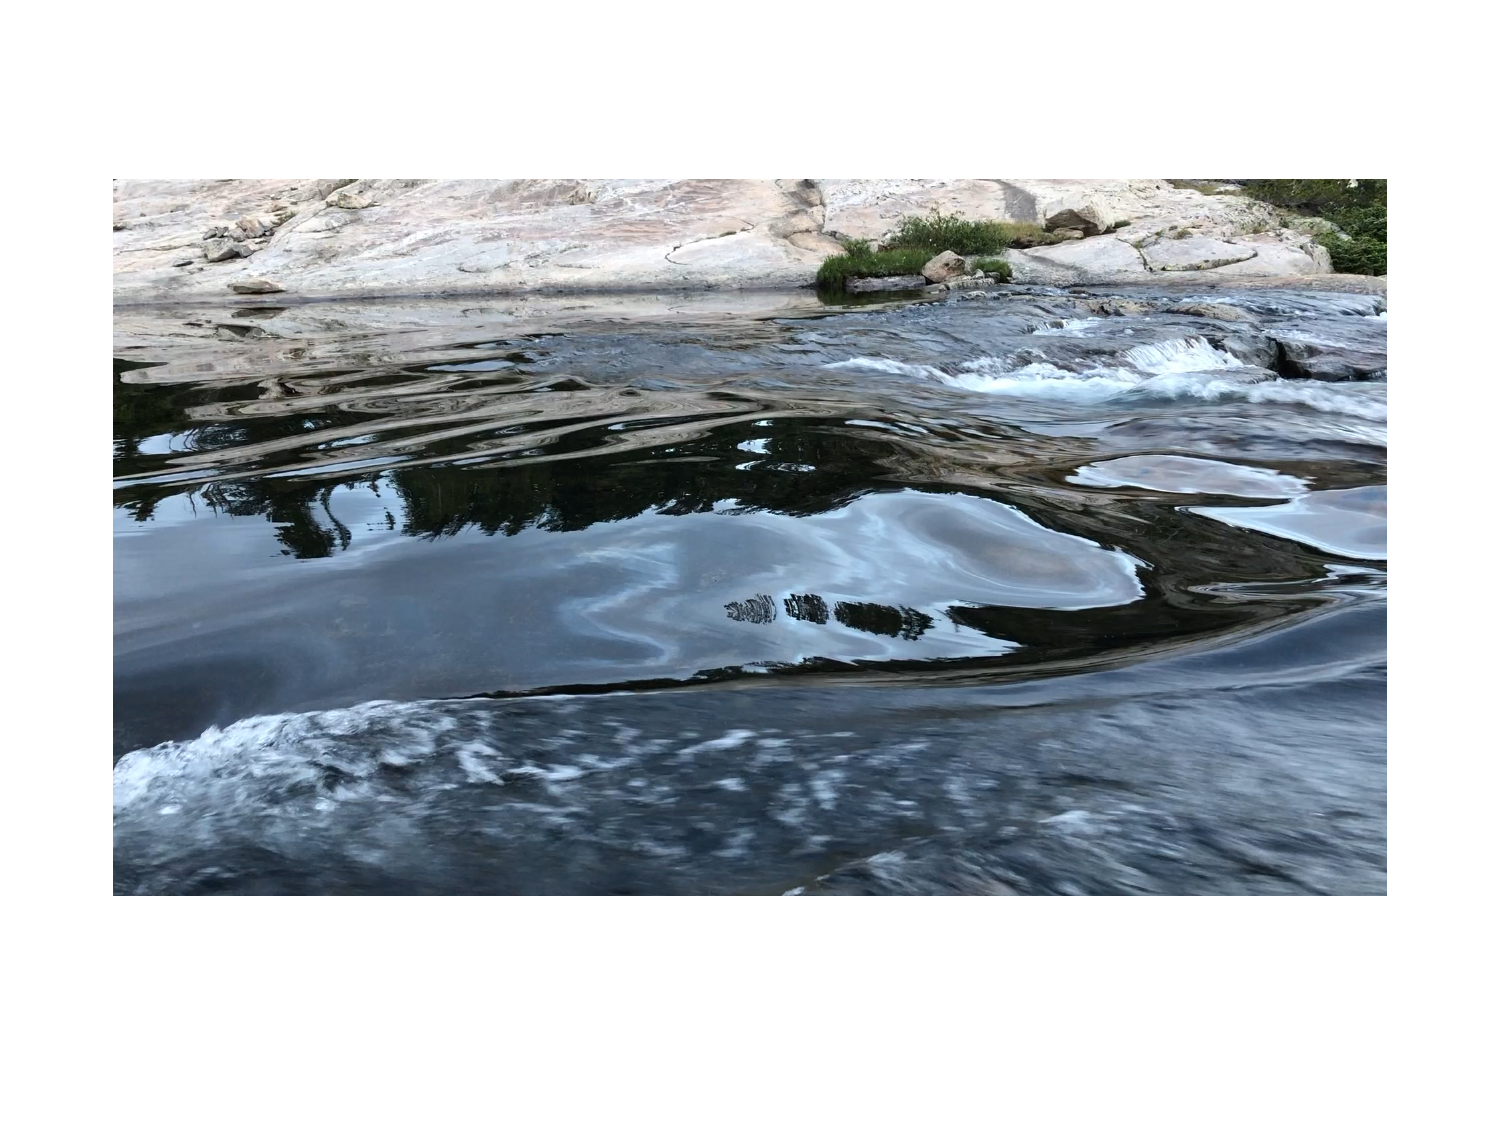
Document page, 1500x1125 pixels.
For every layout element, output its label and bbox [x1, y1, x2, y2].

list [112, 178, 1388, 897]
